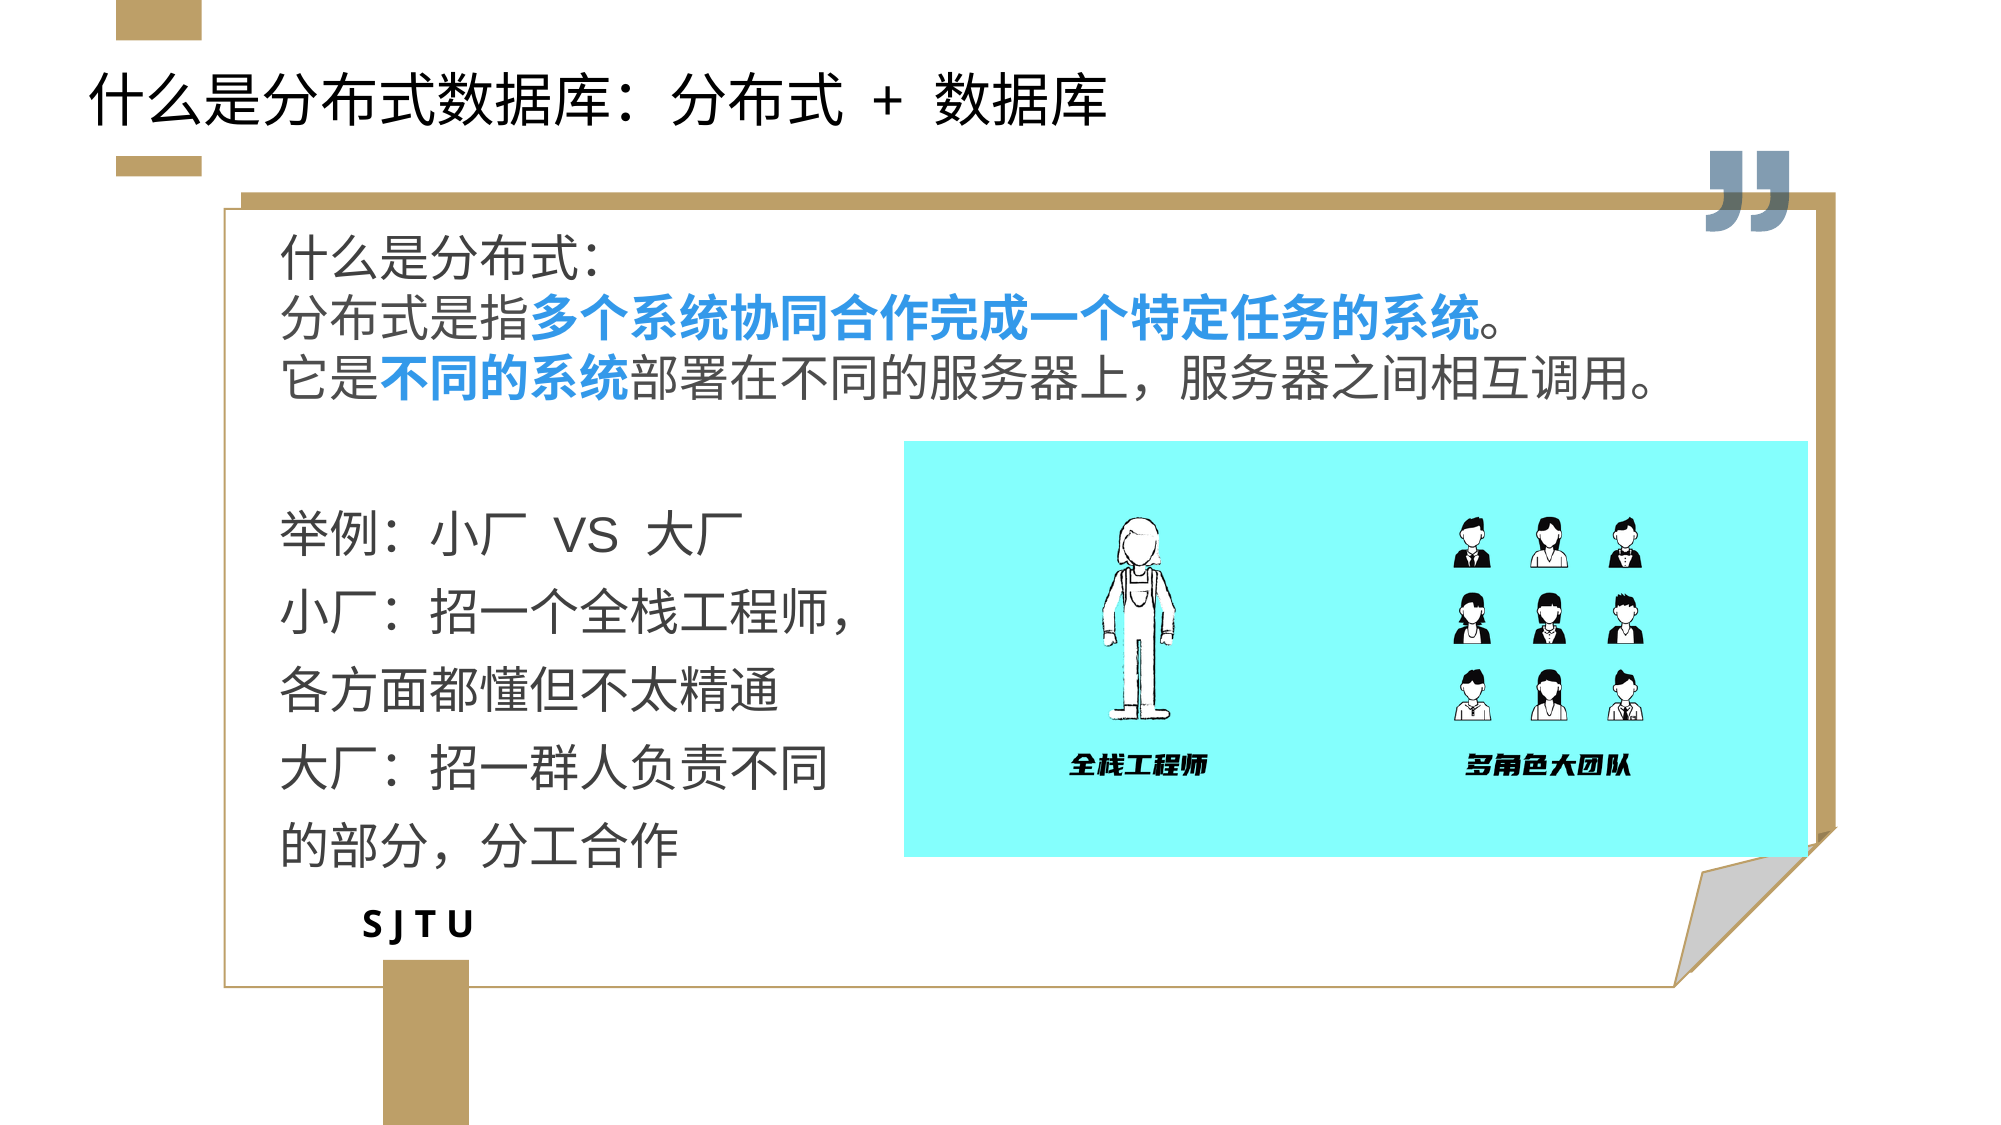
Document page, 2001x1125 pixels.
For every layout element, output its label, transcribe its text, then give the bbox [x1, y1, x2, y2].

text_box 什么是分布式： 分布式是指多个系统协同合作完成一个特定任务的系统。 它是不同的系统部署在不同的服务器上，服务器之间相互调用。 举例：小厂 VS 大厂 小厂：招一个全栈工程师， 各方面都懂但不太精通 大厂：招一群人负责不同 的部分，分工合作 [265, 201, 1692, 960]
text_box 什么是分布式数据库：分布式 + 数据库 [72, 55, 1884, 141]
picture [903, 440, 1809, 857]
